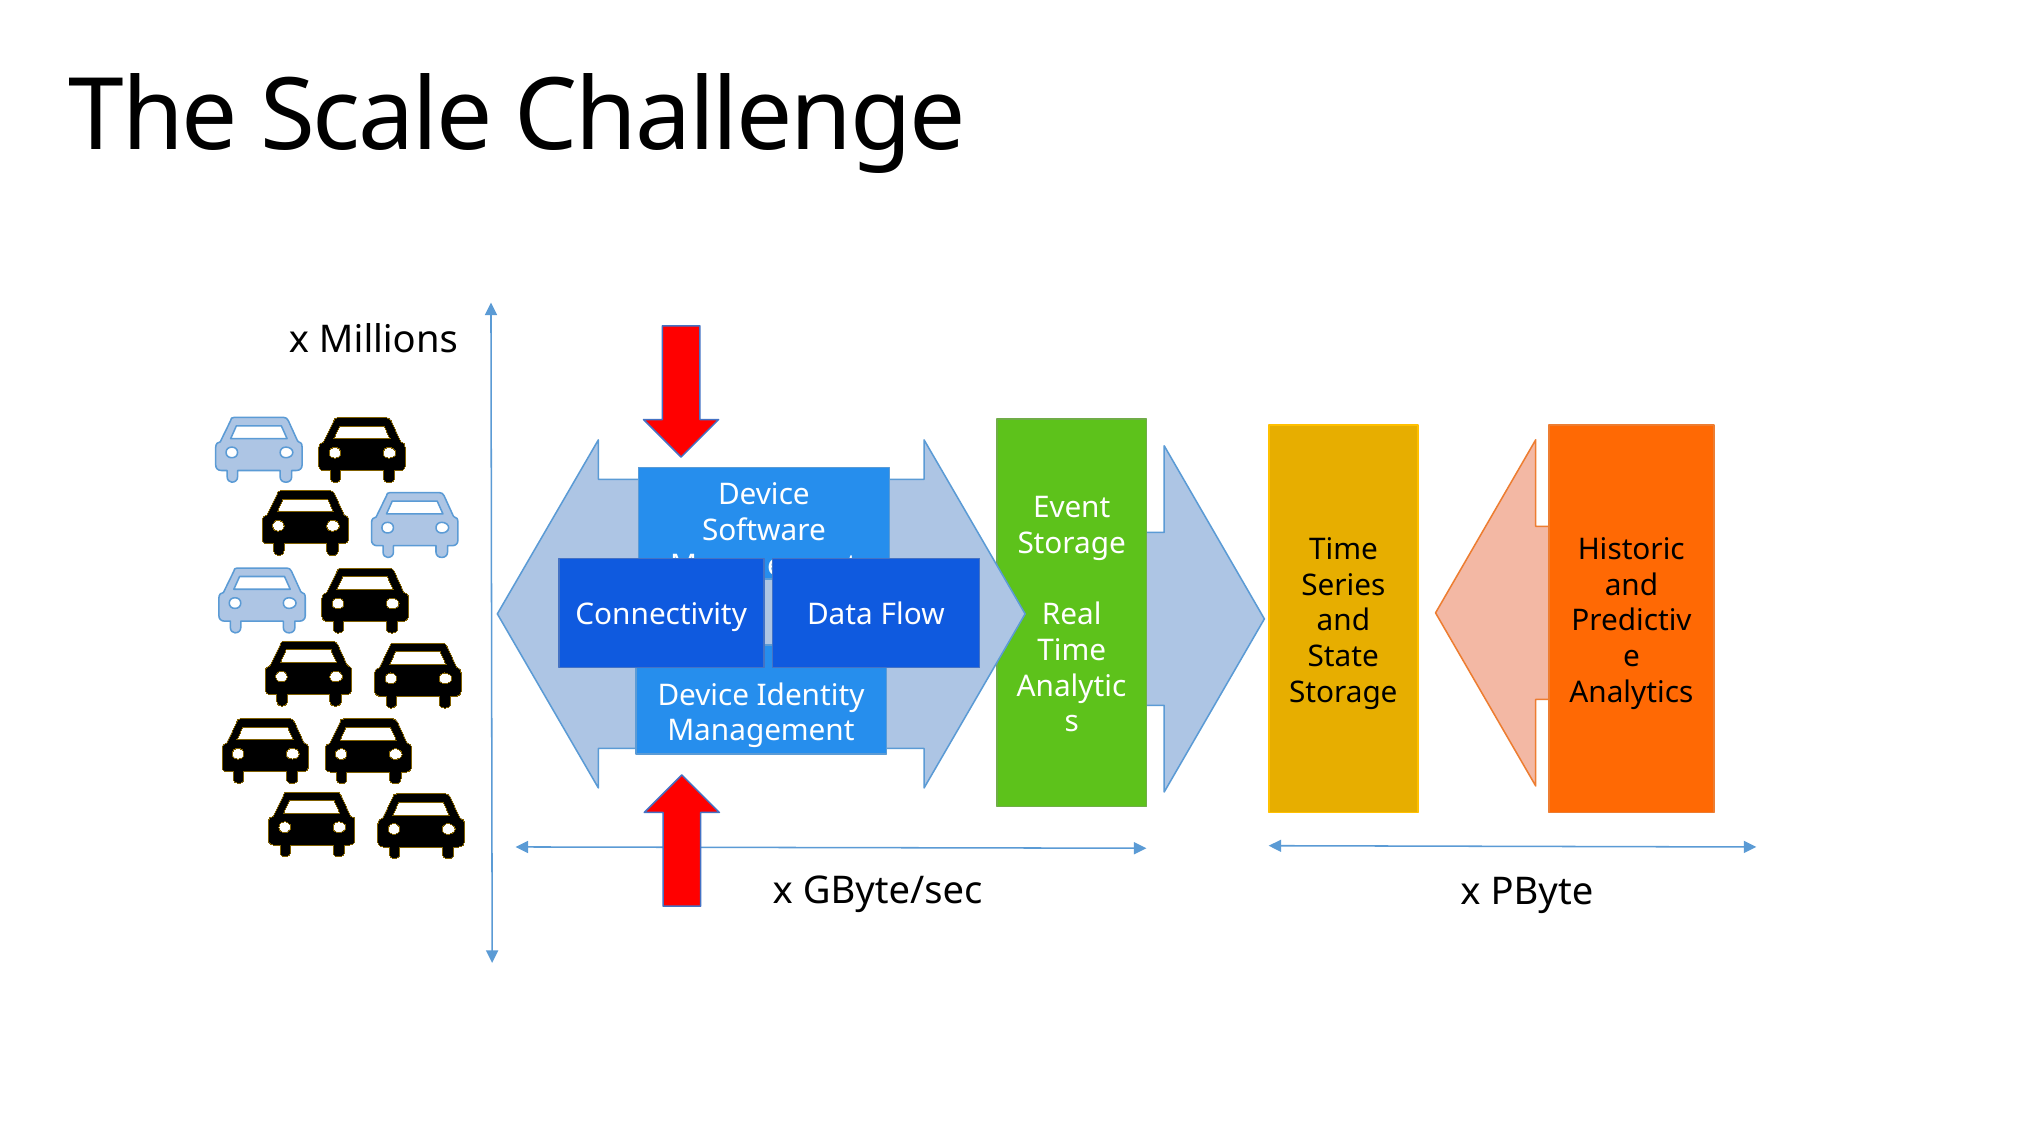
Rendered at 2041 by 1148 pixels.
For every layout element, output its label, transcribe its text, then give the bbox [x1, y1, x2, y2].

text_box x PByte [1445, 858, 1609, 920]
text_box [1434, 439, 1548, 787]
text_box [765, 580, 772, 644]
title The Scale Challenge [45, 48, 1996, 199]
text_box [662, 849, 702, 907]
text_box [642, 325, 720, 458]
text_box [370, 491, 459, 559]
text_box Time Series and State Storage [1268, 424, 1419, 813]
text_box Historic and Predictive Analytics [1548, 424, 1715, 813]
text_box [268, 792, 355, 857]
text_box Event Storage Real Time Analytics [996, 418, 1147, 807]
text_box [218, 567, 307, 634]
text_box Device Software Management [638, 467, 890, 580]
text_box [318, 417, 406, 483]
text_box [222, 718, 309, 784]
text_box [325, 718, 412, 784]
text_box [262, 490, 349, 556]
text_box Connectivity [558, 558, 765, 668]
text_box [887, 439, 1026, 789]
text_box Data Flow [772, 558, 980, 668]
text_box [214, 416, 303, 483]
text_box [374, 643, 462, 709]
text_box [265, 641, 352, 707]
text_box [496, 439, 638, 789]
text_box [377, 793, 465, 859]
text_box x GByte/sec [757, 857, 998, 919]
text_box [643, 774, 721, 846]
text_box x Millions [274, 306, 473, 368]
text_box [321, 568, 409, 634]
text_box Device Identity Management [635, 644, 887, 755]
text_box [1147, 445, 1266, 793]
